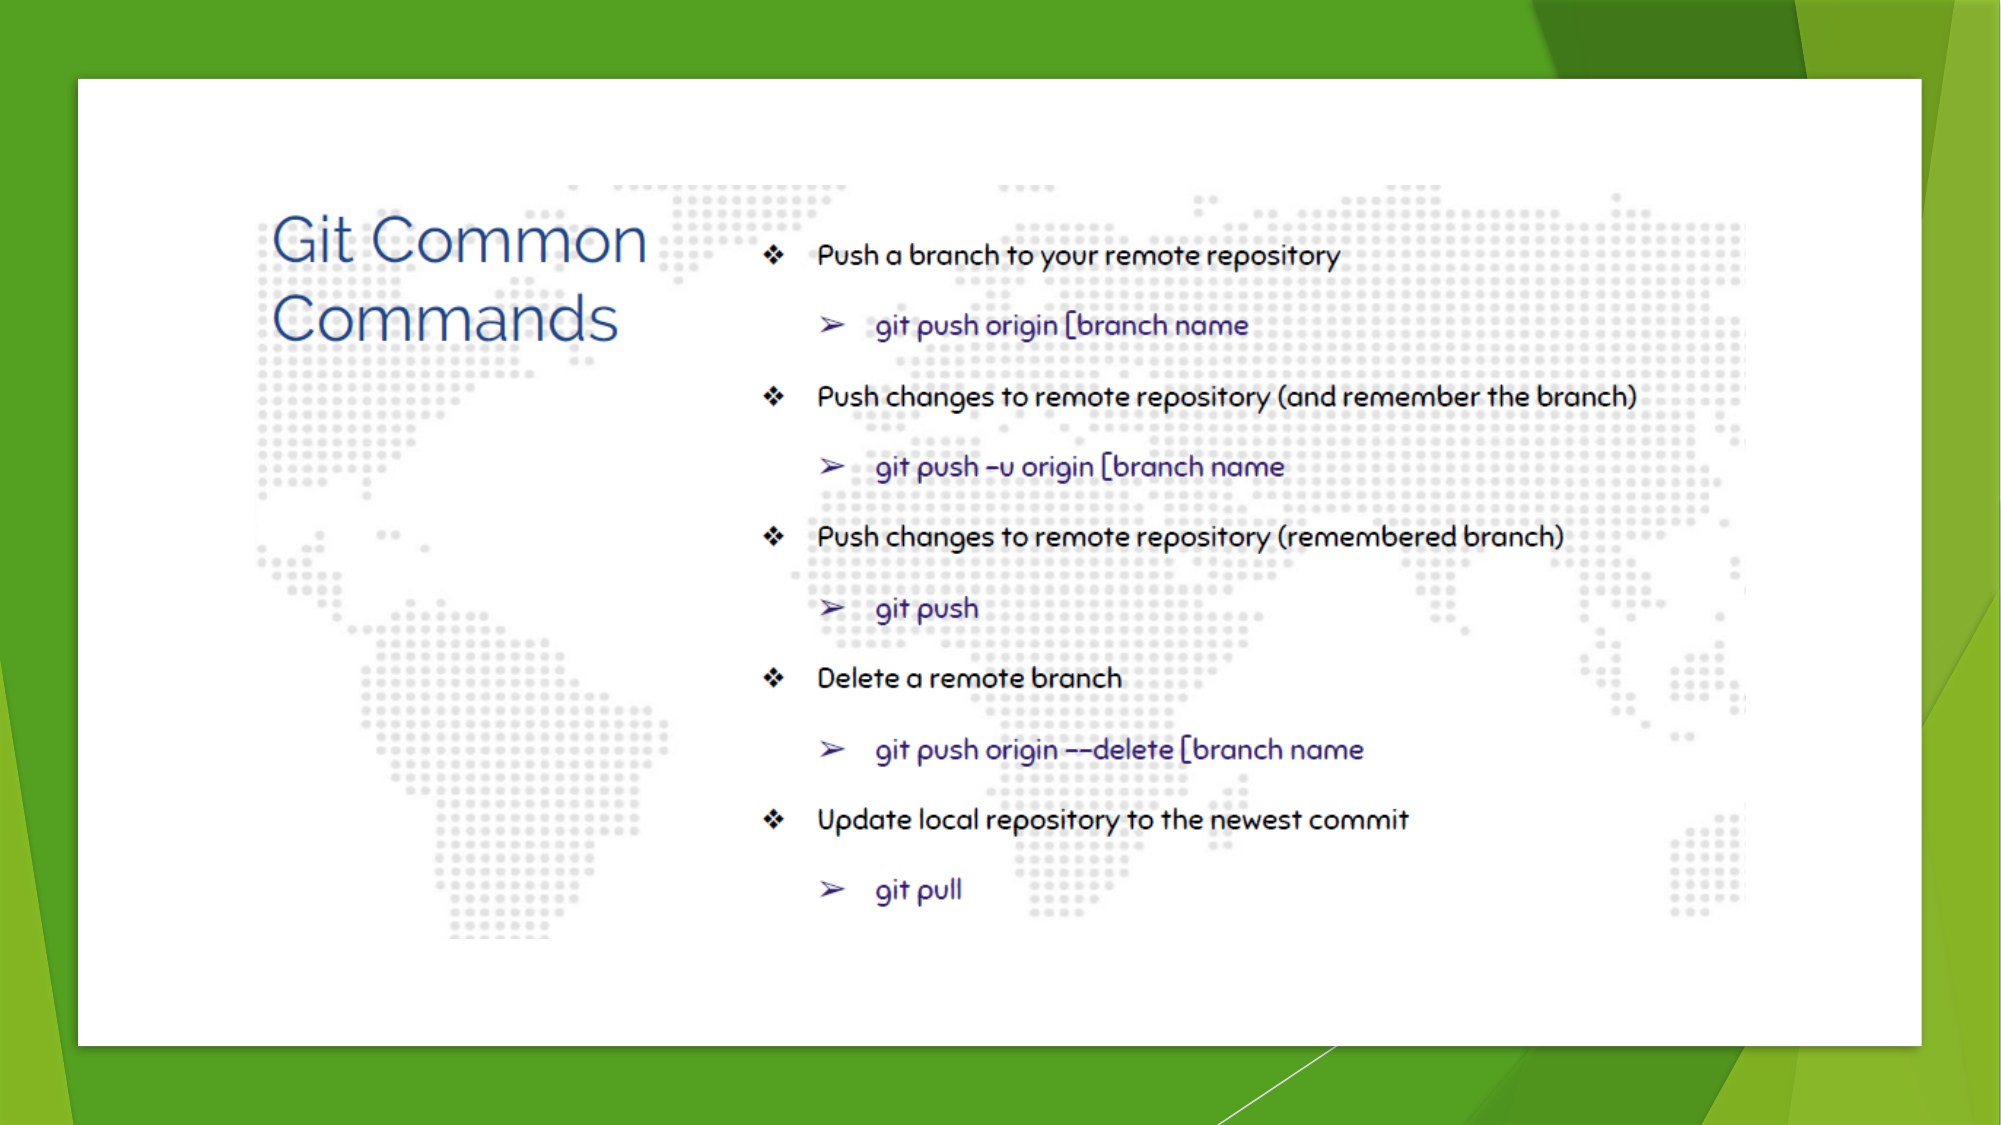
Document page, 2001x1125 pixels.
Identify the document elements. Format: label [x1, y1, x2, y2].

text_box [0, 0, 2000, 1125]
picture [253, 185, 1747, 940]
